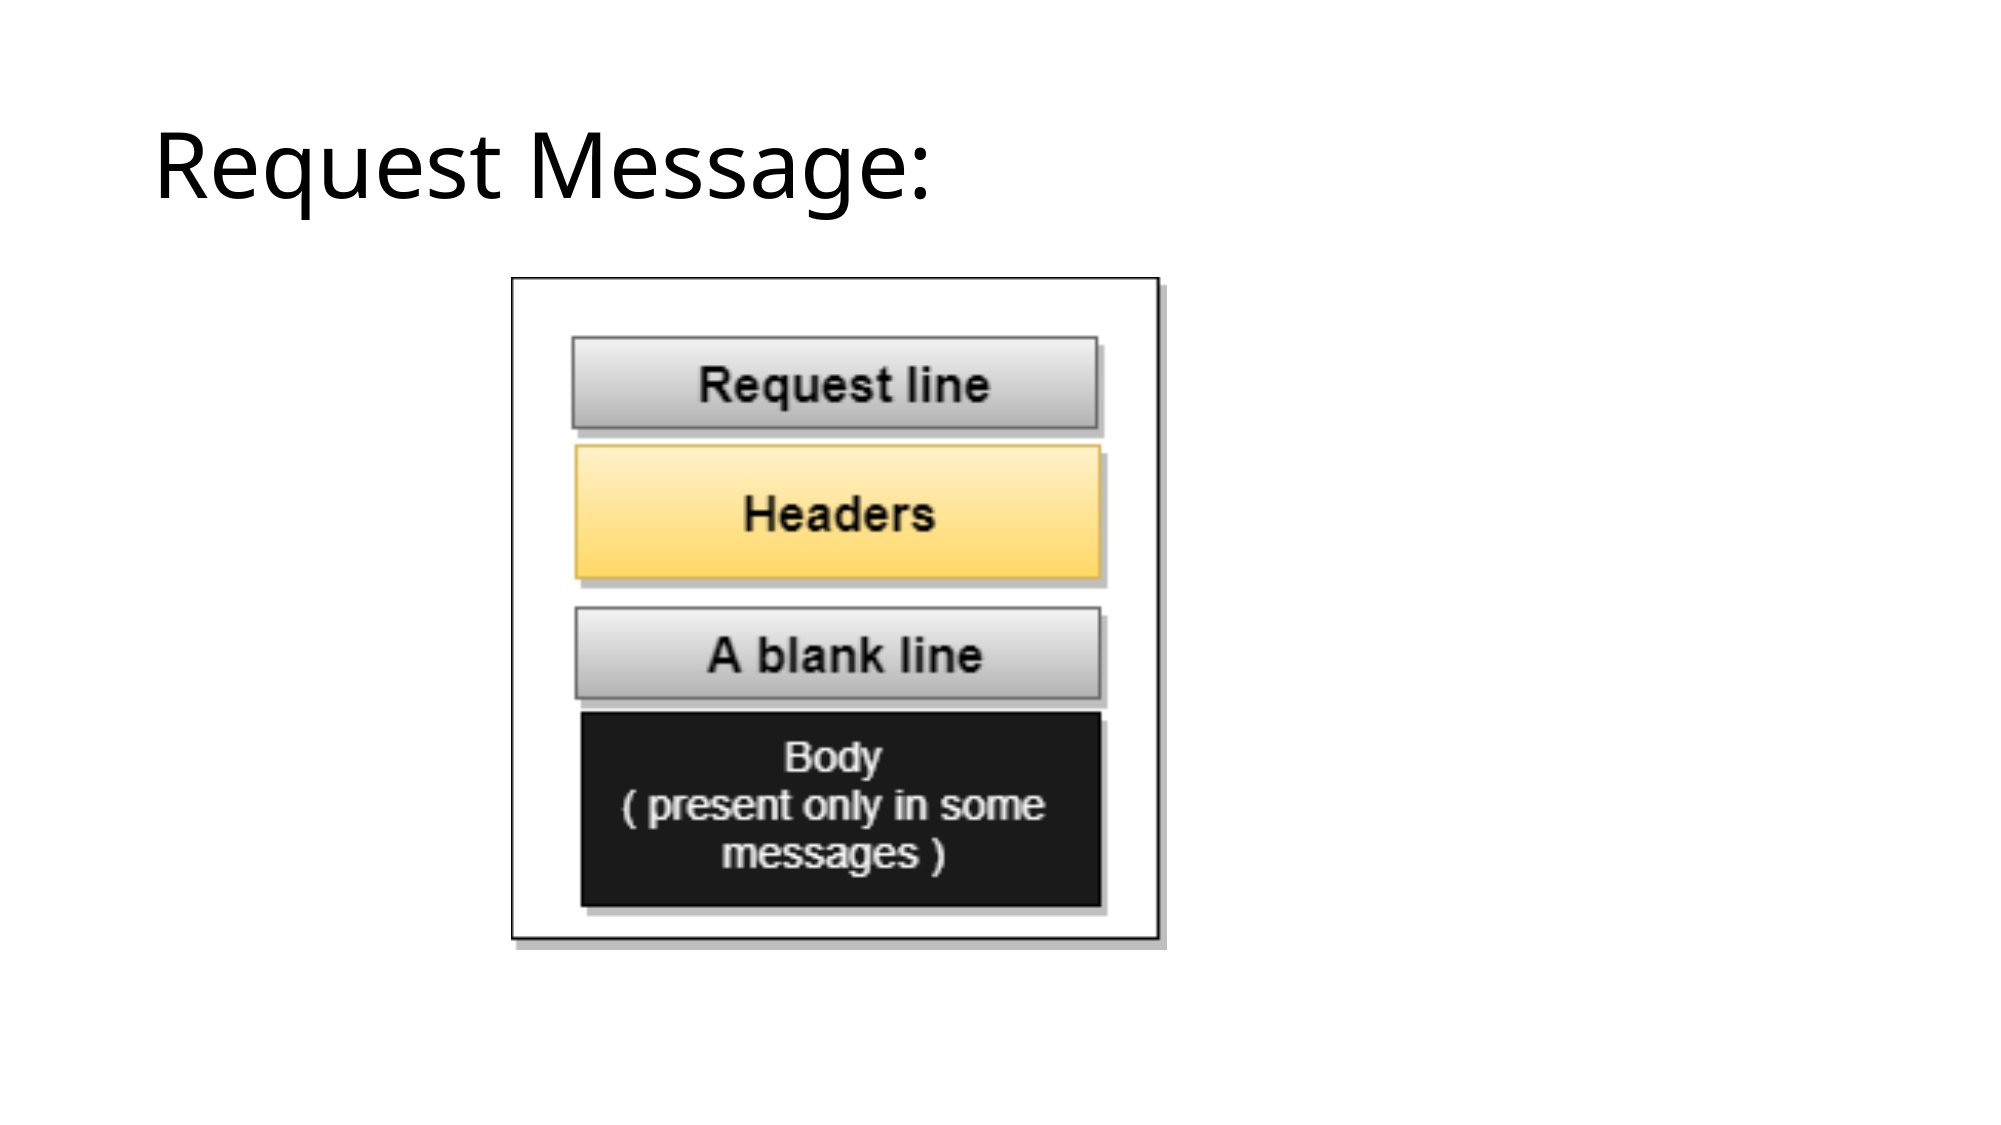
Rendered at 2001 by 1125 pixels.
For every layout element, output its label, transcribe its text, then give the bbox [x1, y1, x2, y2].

title Request Message: [137, 59, 1863, 278]
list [511, 277, 1167, 950]
